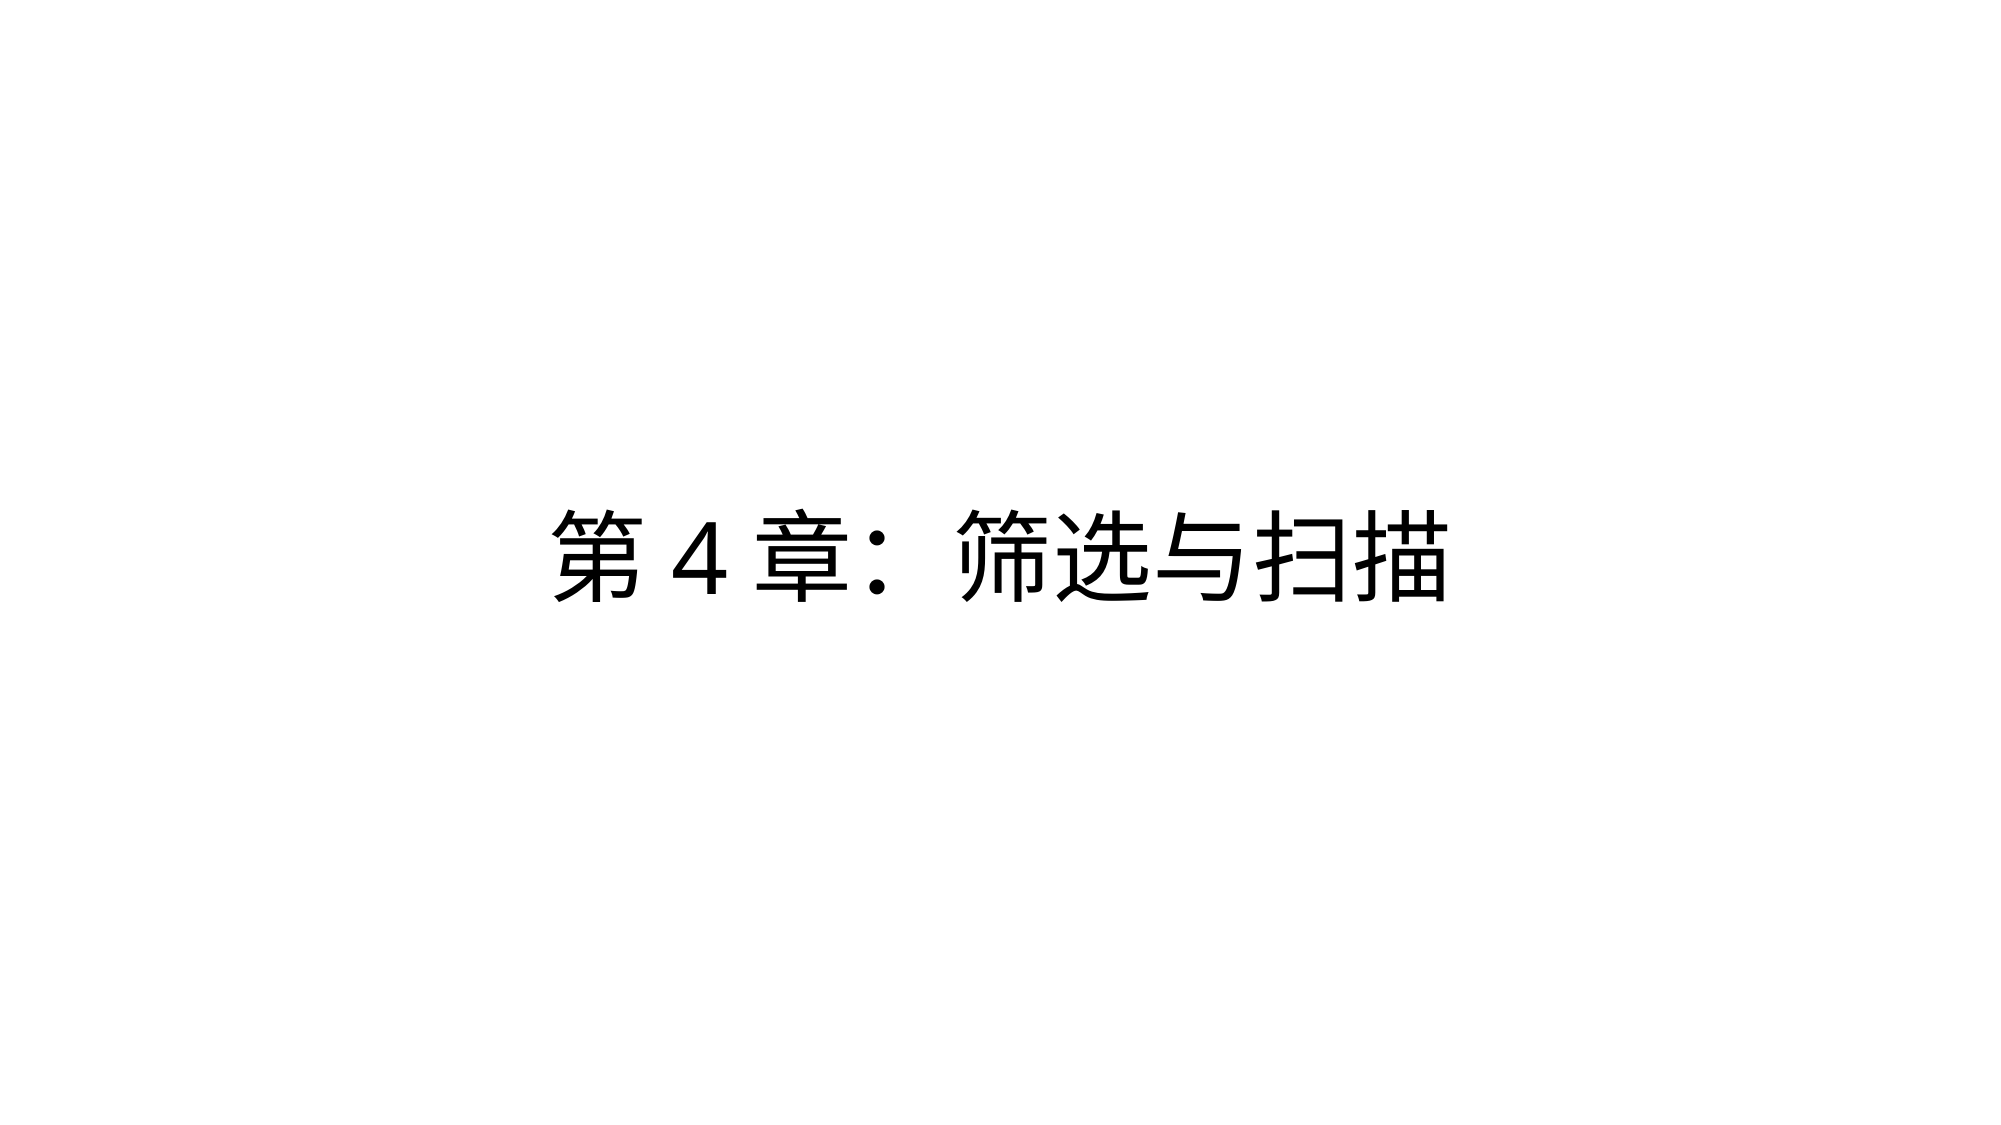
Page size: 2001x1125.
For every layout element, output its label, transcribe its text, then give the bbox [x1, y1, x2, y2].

title 第4章：筛选与扫描 [137, 453, 1863, 672]
